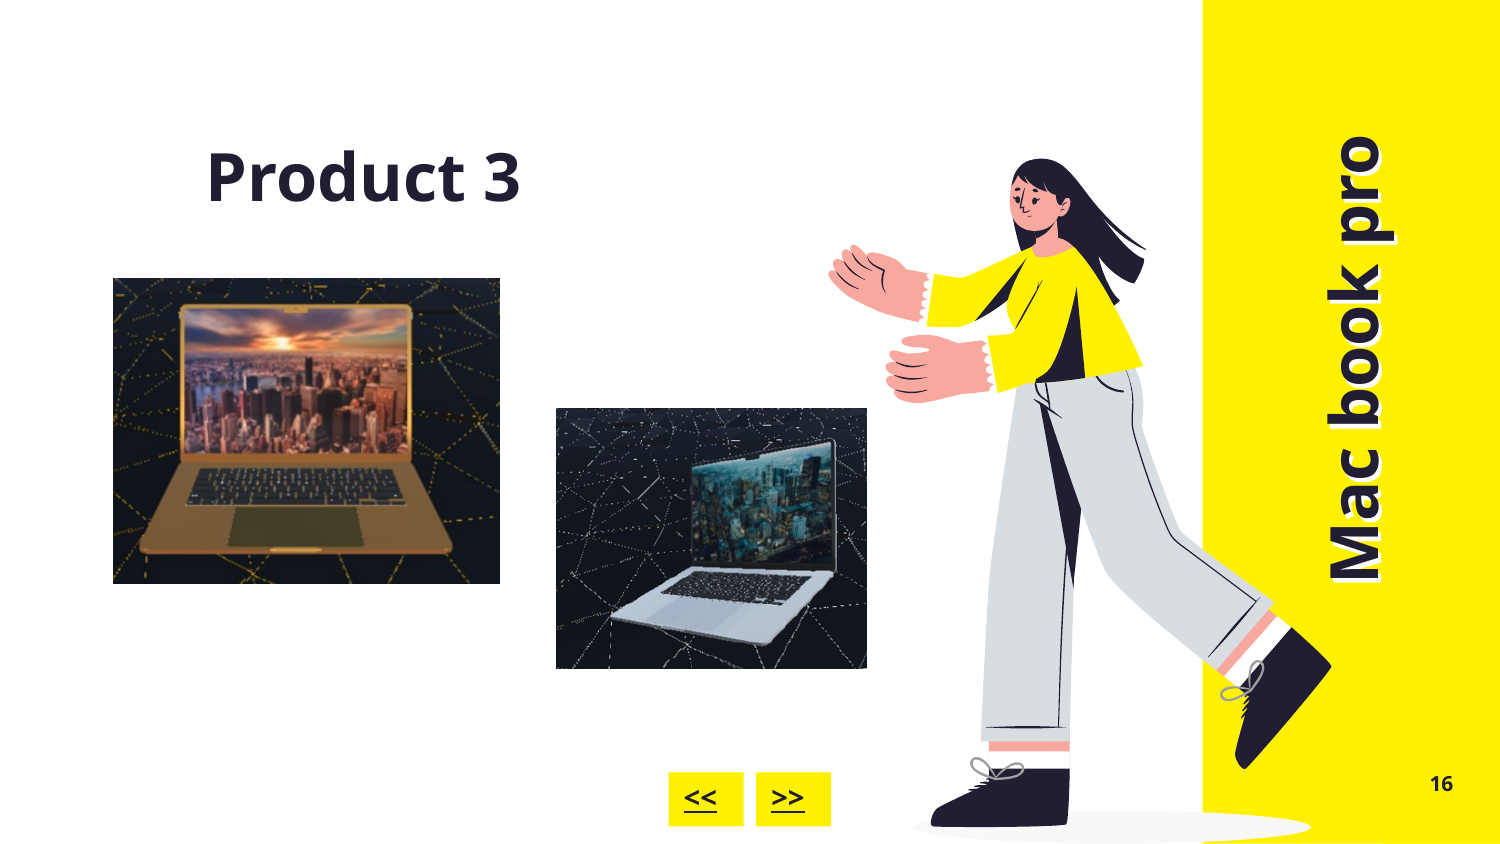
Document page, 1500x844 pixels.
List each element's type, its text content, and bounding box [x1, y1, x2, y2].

picture [556, 407, 867, 669]
text_box >> [756, 772, 823, 827]
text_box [828, 158, 1332, 844]
text_box << [668, 772, 744, 827]
picture [113, 277, 501, 584]
text_box Product 3 [0, 127, 741, 223]
title Mac book pro [1304, 0, 1399, 736]
